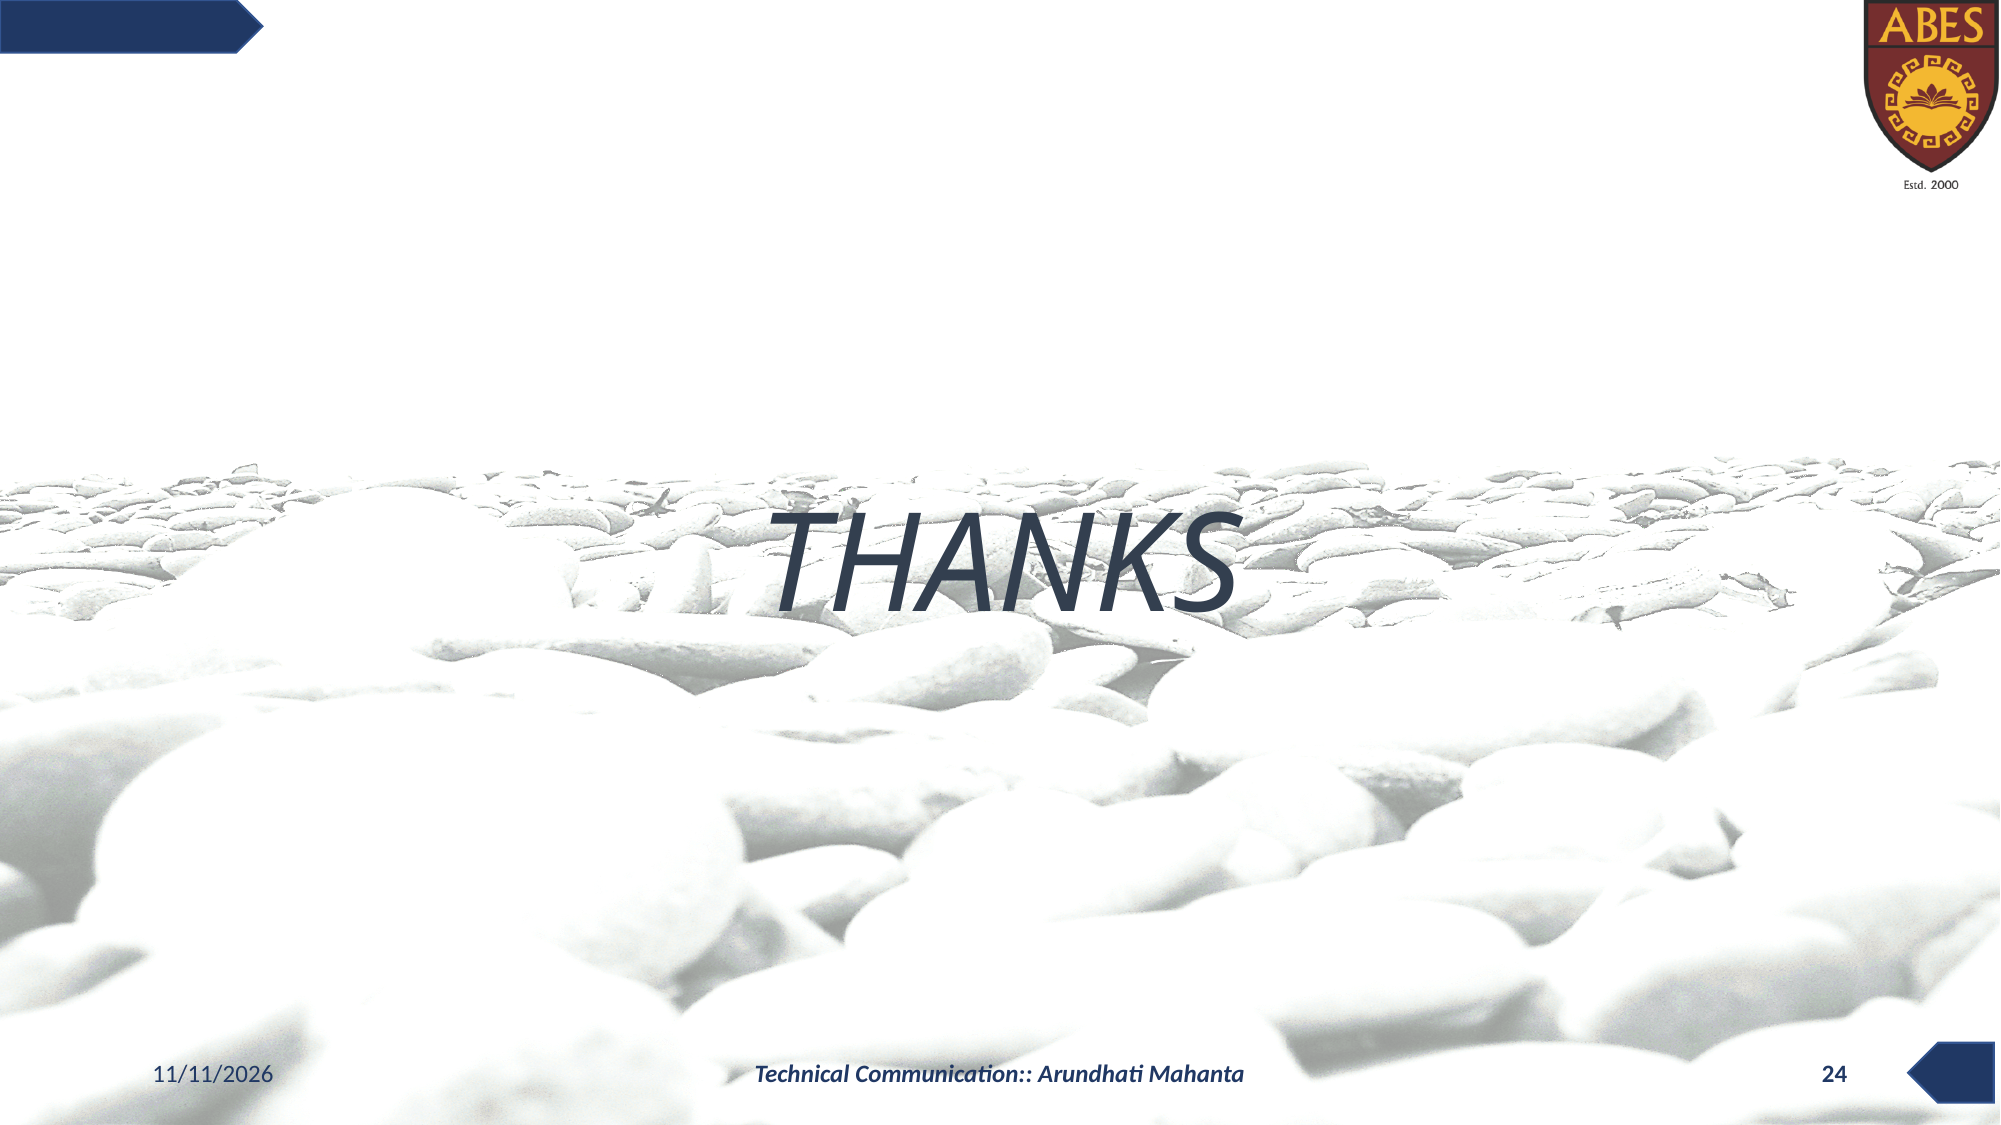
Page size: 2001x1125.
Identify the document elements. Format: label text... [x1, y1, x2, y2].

slide_number 24 [1412, 1042, 1863, 1103]
footer Technical Communication:: Arundhati Mahanta [662, 1042, 1338, 1103]
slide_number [137, 1042, 588, 1103]
picture [1862, 0, 2000, 189]
list THANKS [137, 299, 1863, 1014]
